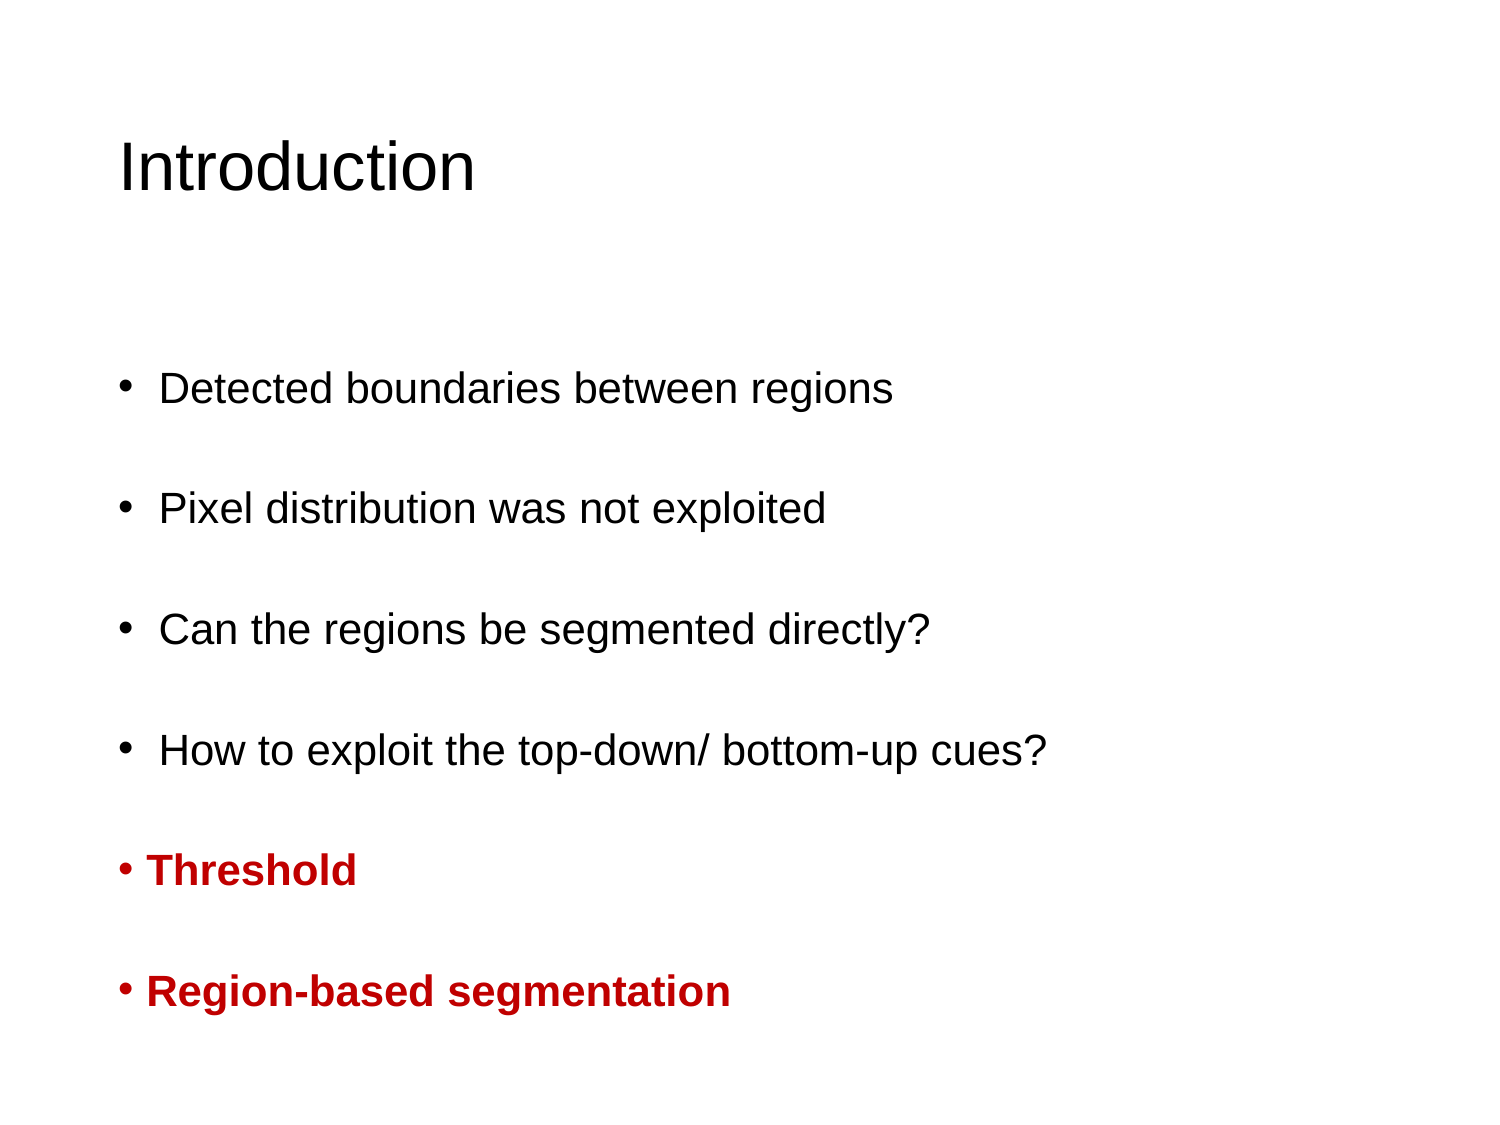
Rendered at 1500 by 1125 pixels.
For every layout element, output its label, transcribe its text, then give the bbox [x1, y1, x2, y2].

list Detected boundaries between regions Pixel distribution was not exploited Can the regions be segmented directly? How to exploit the top-down/ bottom-up cues? Threshold Region-based segmentation [103, 299, 1397, 1014]
title Introduction [103, 59, 1397, 278]
